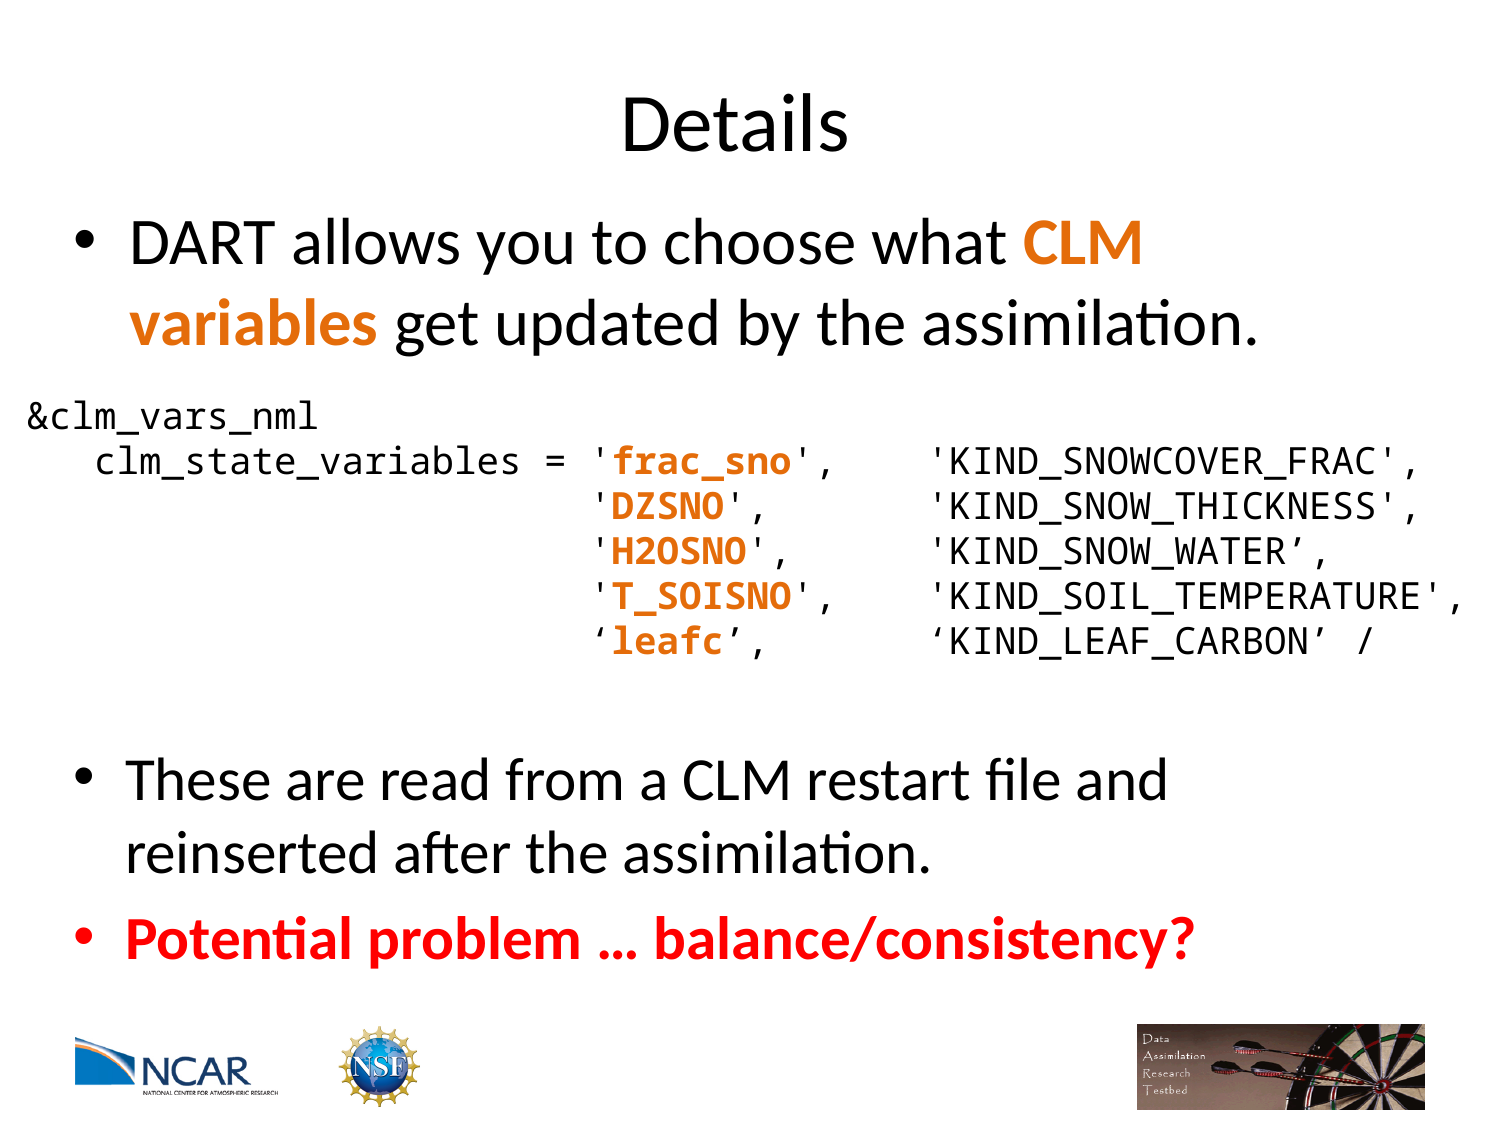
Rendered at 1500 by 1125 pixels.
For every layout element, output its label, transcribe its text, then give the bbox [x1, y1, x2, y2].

picture [337, 1024, 421, 1108]
picture [1137, 1024, 1425, 1110]
list DART allows you to choose what CLM variables get updated by the assimilation. [58, 190, 1409, 385]
picture [75, 1037, 278, 1095]
text_box &clm_vars_nml clm_state_variables = 'frac_sno', 'KIND_SNOWCOVER_FRAC', 'DZSNO', 'KIND_SNOW_THICKNESS', 'H2OSNO', 'KIND_SNOW_WATER’, 'T_SOISNO', 'KIND_SOIL_TEMPERATURE', ‘leafc’, ‘KIND_LEAF_CARBON’ / [11, 385, 1488, 670]
title Details [565, 45, 904, 190]
text_box These are read from a CLM restart file and reinserted after the assimilation. Potential problem … balance/consistency? [58, 731, 1409, 981]
